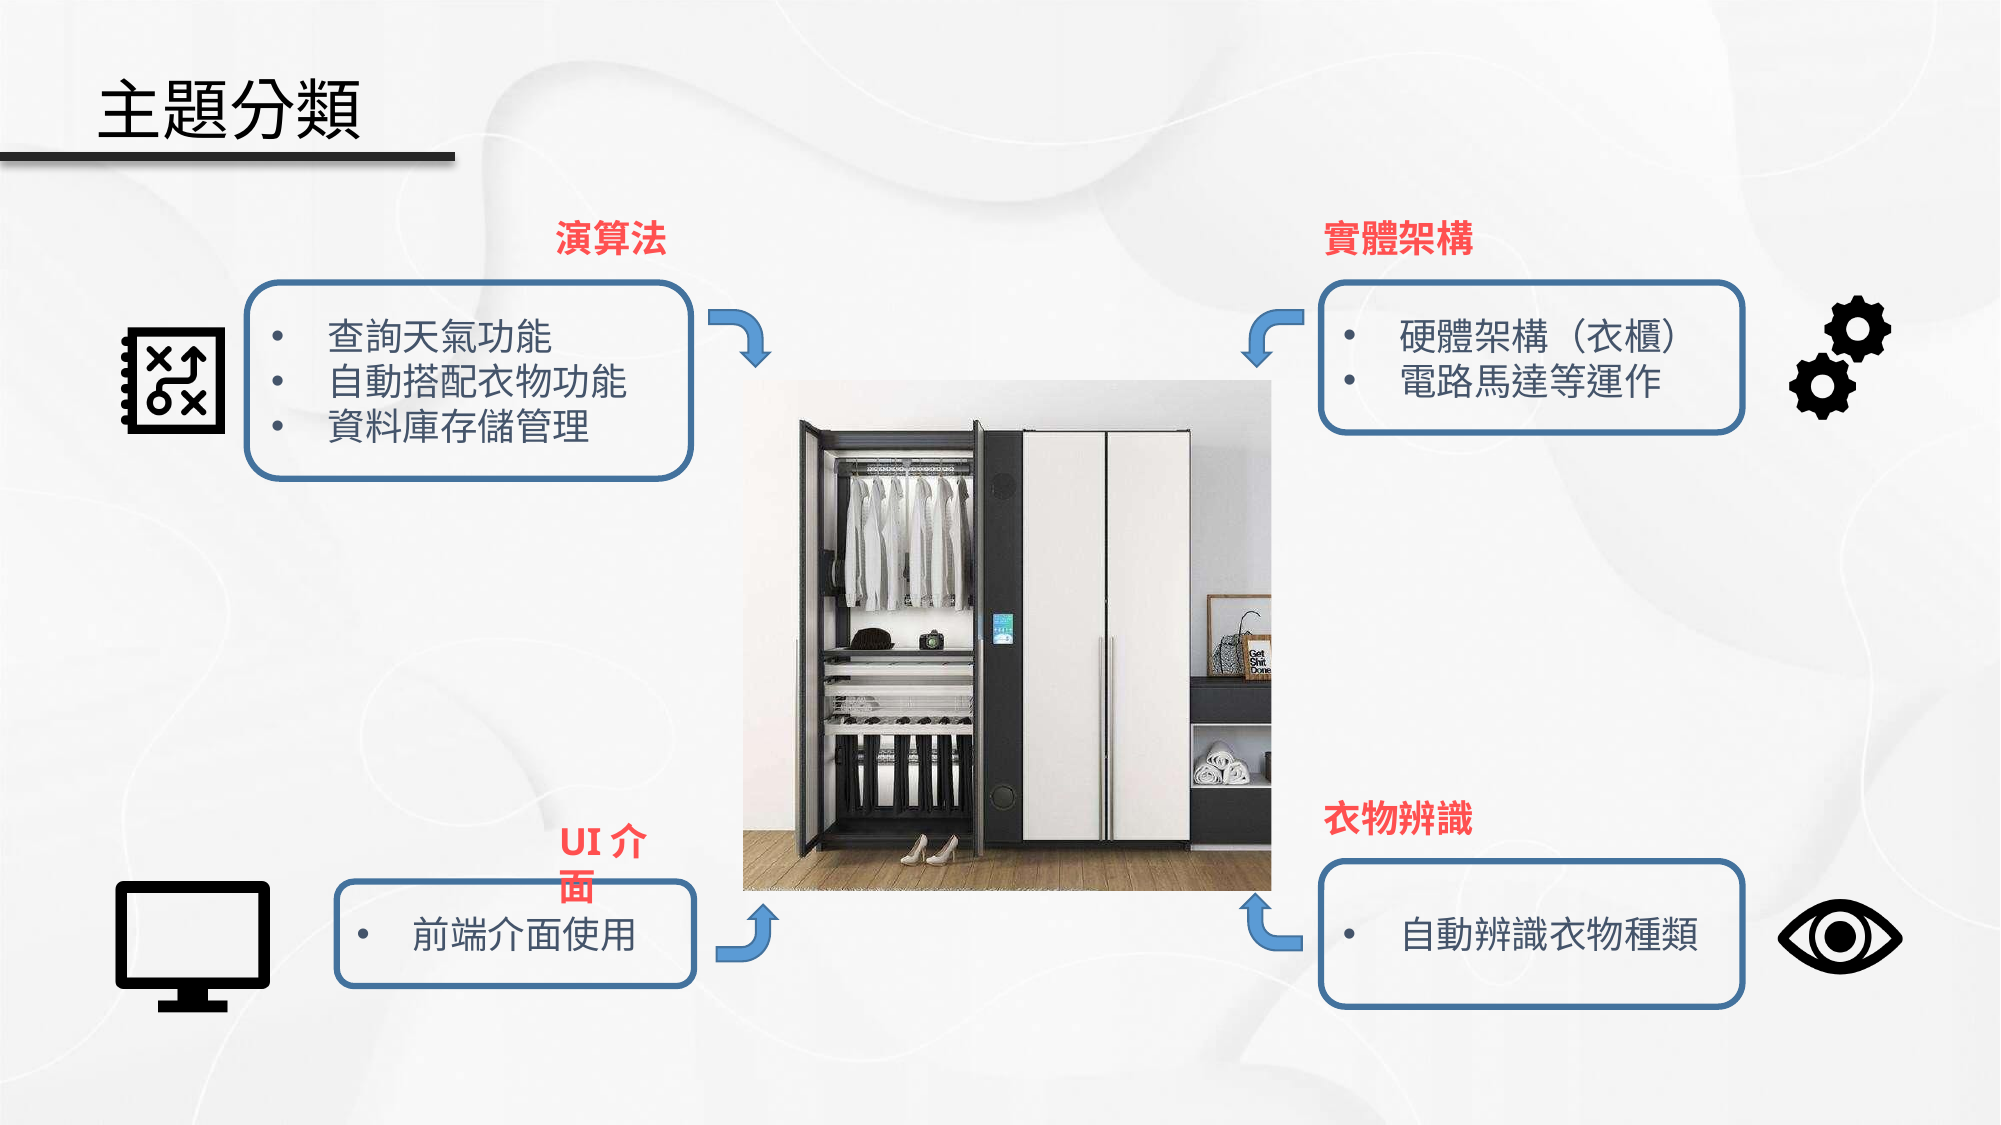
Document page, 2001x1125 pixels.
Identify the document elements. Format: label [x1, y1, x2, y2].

picture [0, 0, 2000, 1125]
text_box [0, 60, 636, 157]
